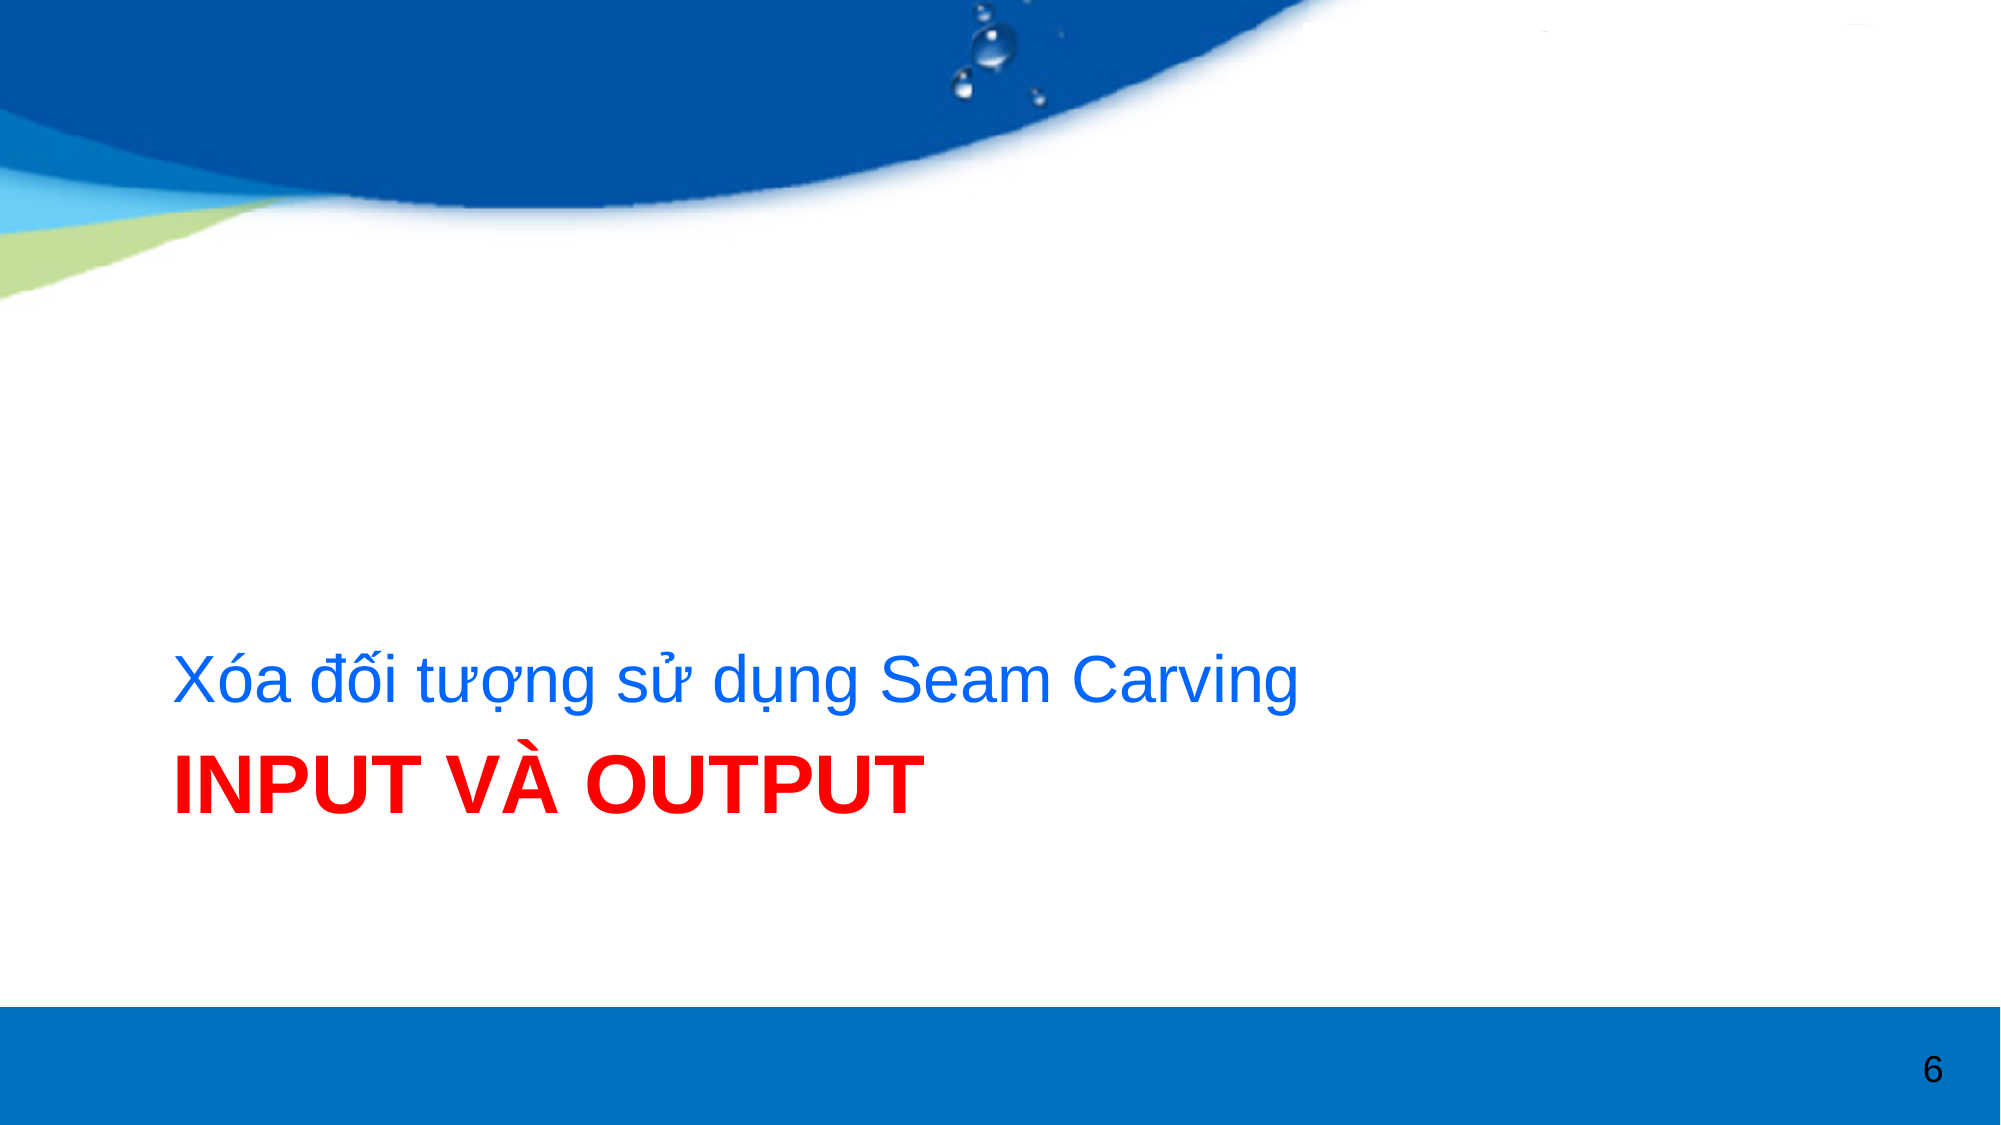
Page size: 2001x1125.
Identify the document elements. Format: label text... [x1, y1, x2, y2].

list Xóa đối tượng sử dụng Seam Carving [157, 476, 1858, 723]
title Input và output [157, 723, 1858, 947]
picture [0, 0, 2001, 1125]
